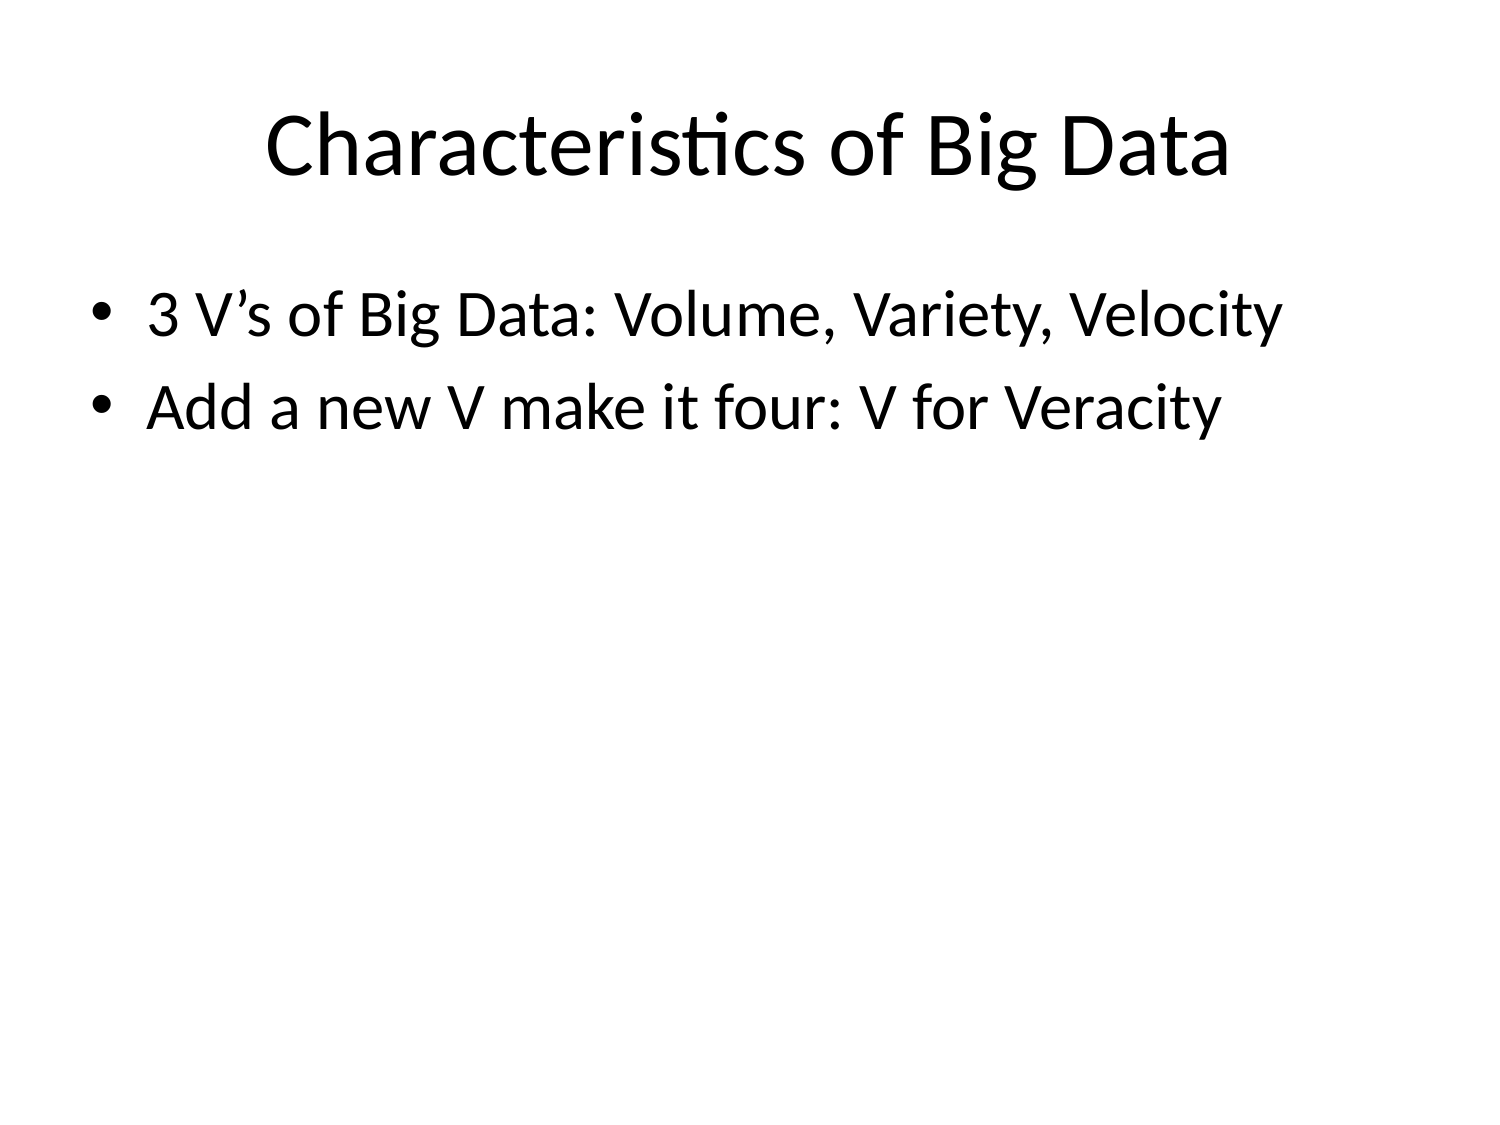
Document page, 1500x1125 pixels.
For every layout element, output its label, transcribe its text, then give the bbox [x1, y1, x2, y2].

list 3 V’s of Big Data: Volume, Variety, Velocity Add a new V make it four: V for Veracity [75, 262, 1425, 1005]
title Characteristics of Big Data [75, 45, 1425, 233]
